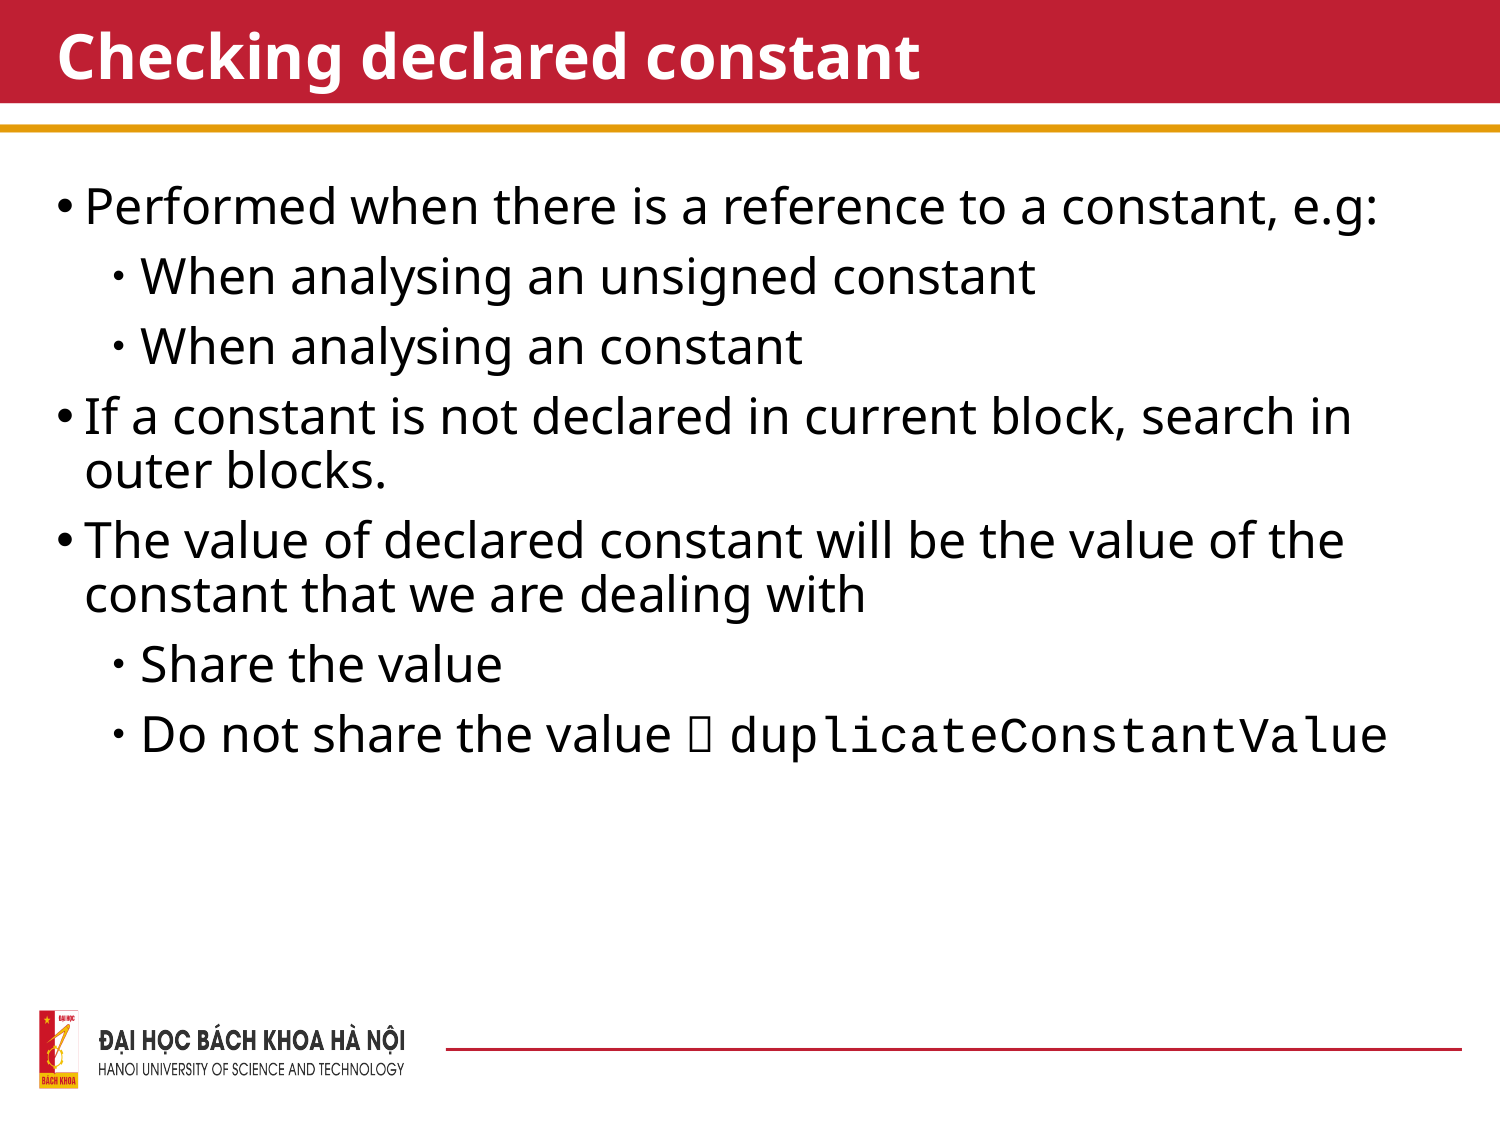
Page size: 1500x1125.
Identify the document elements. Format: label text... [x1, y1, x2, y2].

title Checking declared constant [41, 18, 1459, 90]
picture [0, 0, 1500, 1125]
list Performed when there is a reference to a constant, e.g: When analysing an unsigned constant When analysing an constant If a constant is not declared in current block, search in outer blocks. The value of declared constant will be the value of the constant that we are dealing with Share the value Do not share the value  duplicateConstantValue [41, 173, 1459, 979]
